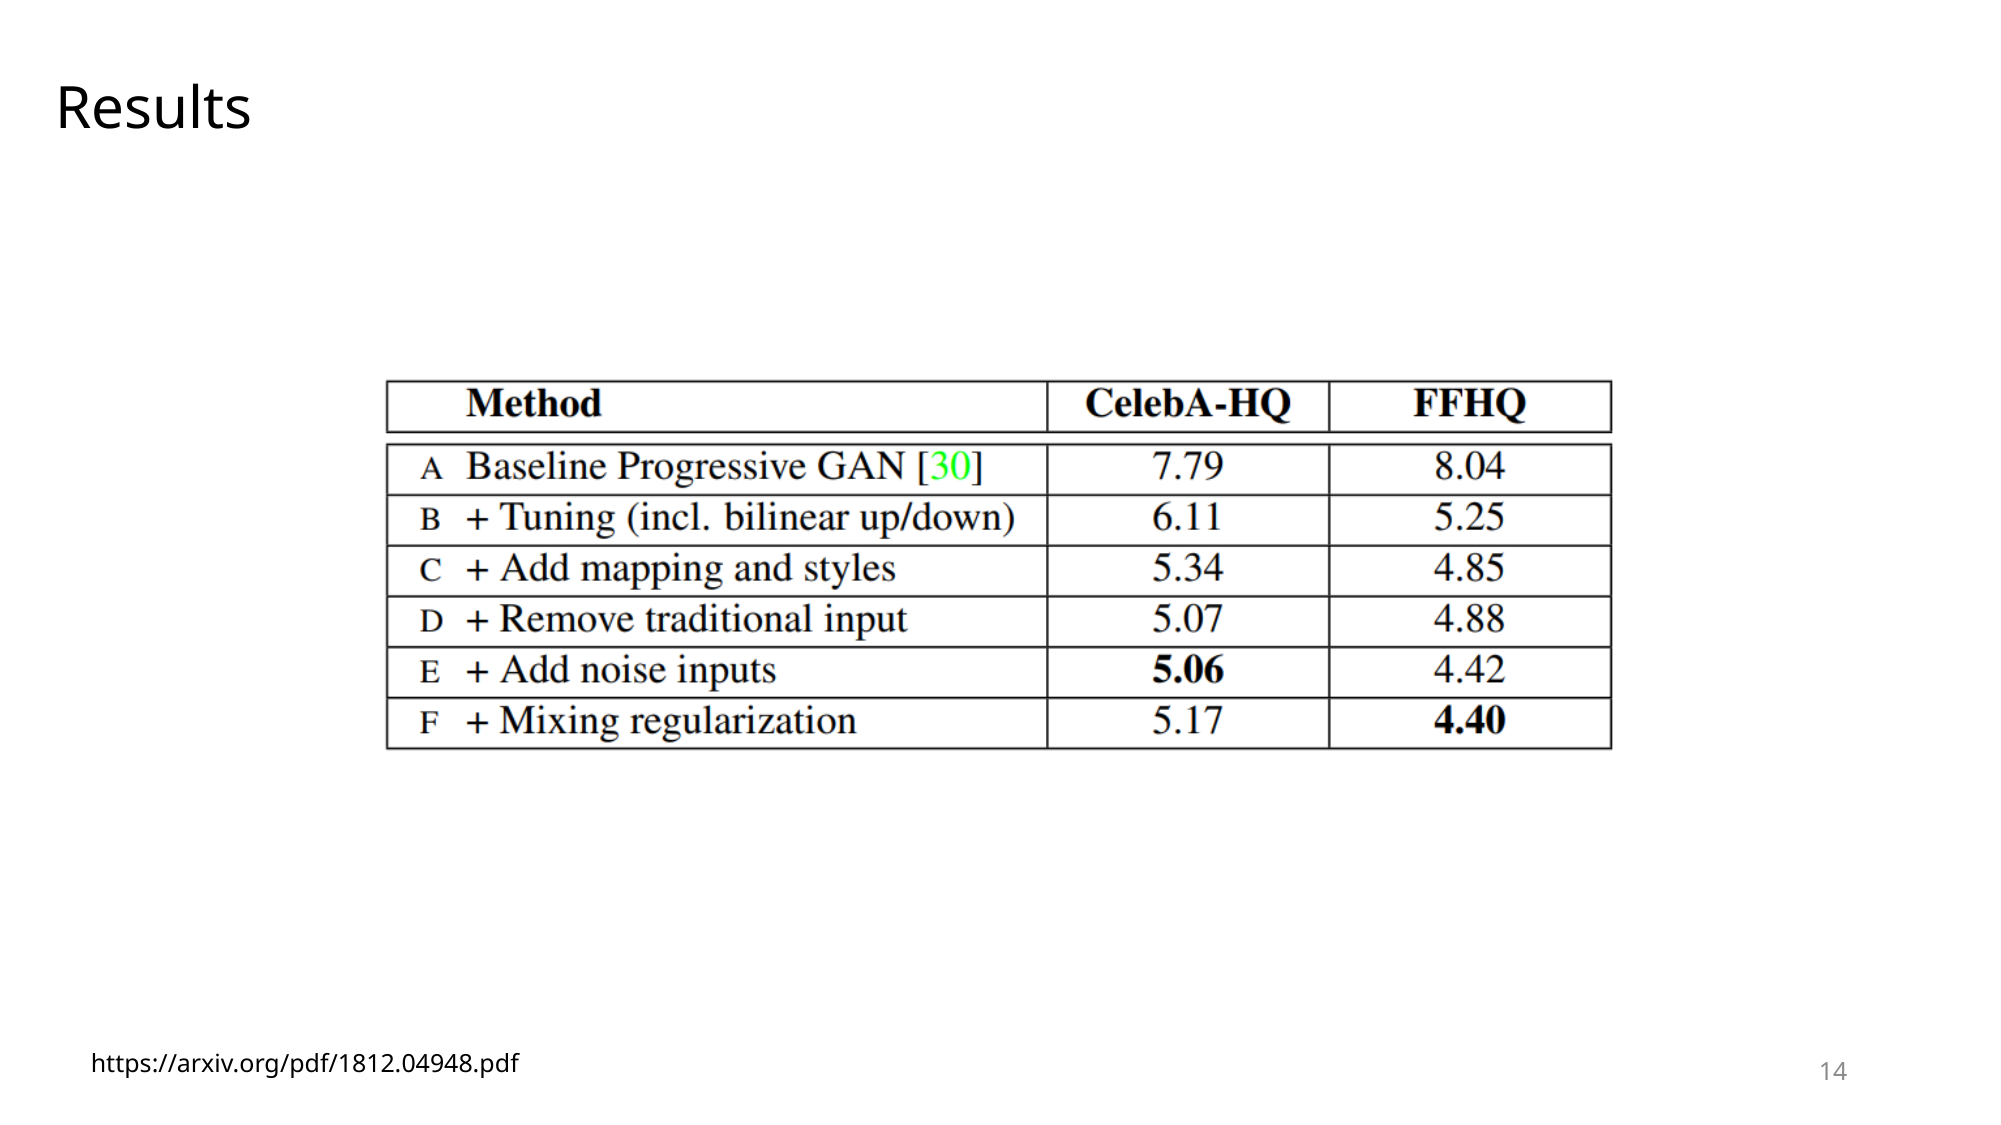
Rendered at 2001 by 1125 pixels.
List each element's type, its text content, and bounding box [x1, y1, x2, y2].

picture [378, 367, 1622, 758]
text_box https://arxiv.org/pdf/1812.04948.pdf [76, 1039, 535, 1085]
slide_number 14 [1412, 1042, 1863, 1103]
text_box Results [40, 62, 1000, 148]
